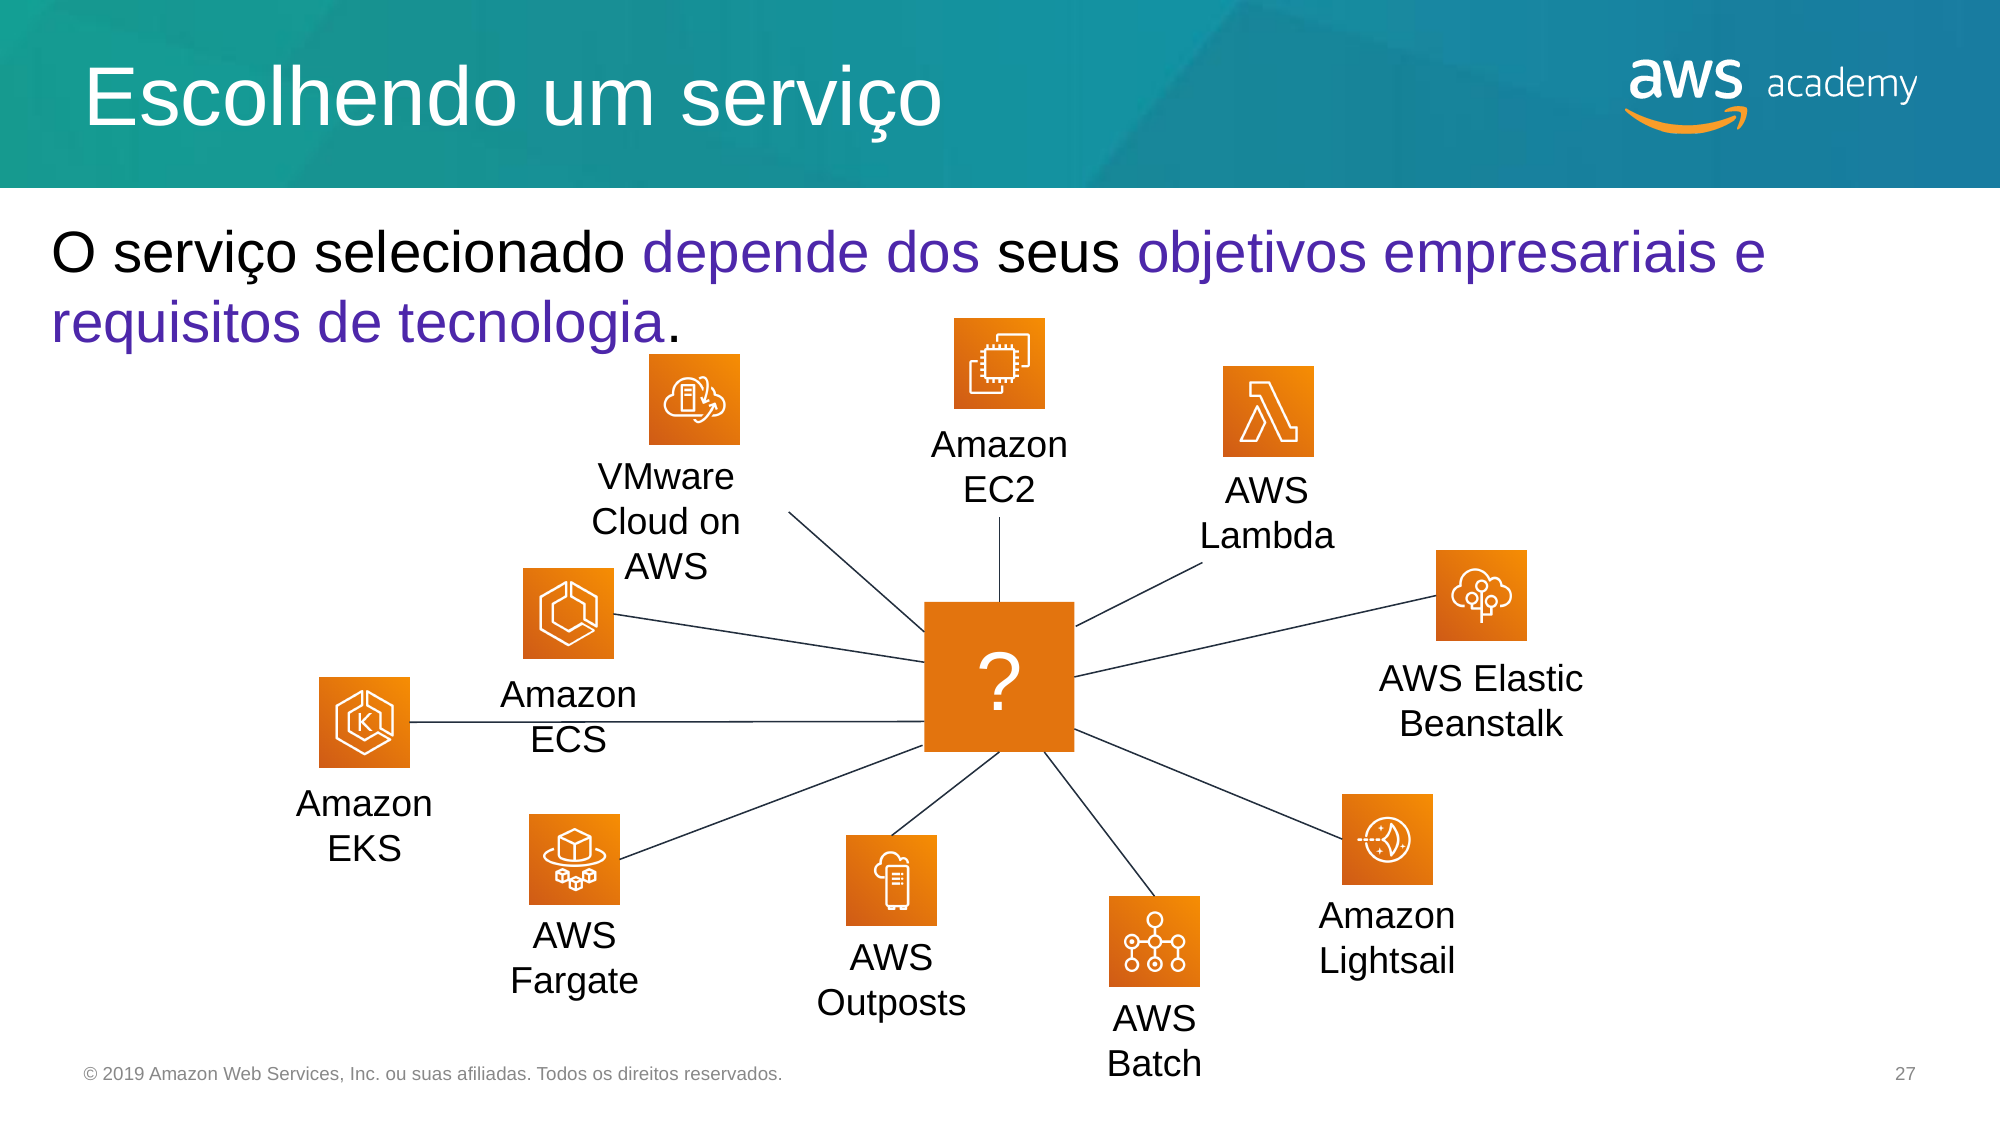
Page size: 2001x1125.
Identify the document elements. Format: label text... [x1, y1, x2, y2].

slide_number ‹#› [1481, 1042, 1932, 1103]
footer © 2019 Amazon Web Services, Inc. ou suas afiliadas. Todos os direitos reservados. [68, 1042, 811, 1103]
title Escolhendo um serviço [68, 59, 1551, 138]
text_box O serviço selecionado depende dos seus objetivos empresariais e requisitos de tecnologia. [36, 206, 1983, 362]
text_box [244, 317, 1641, 1047]
picture [0, 0, 2000, 188]
